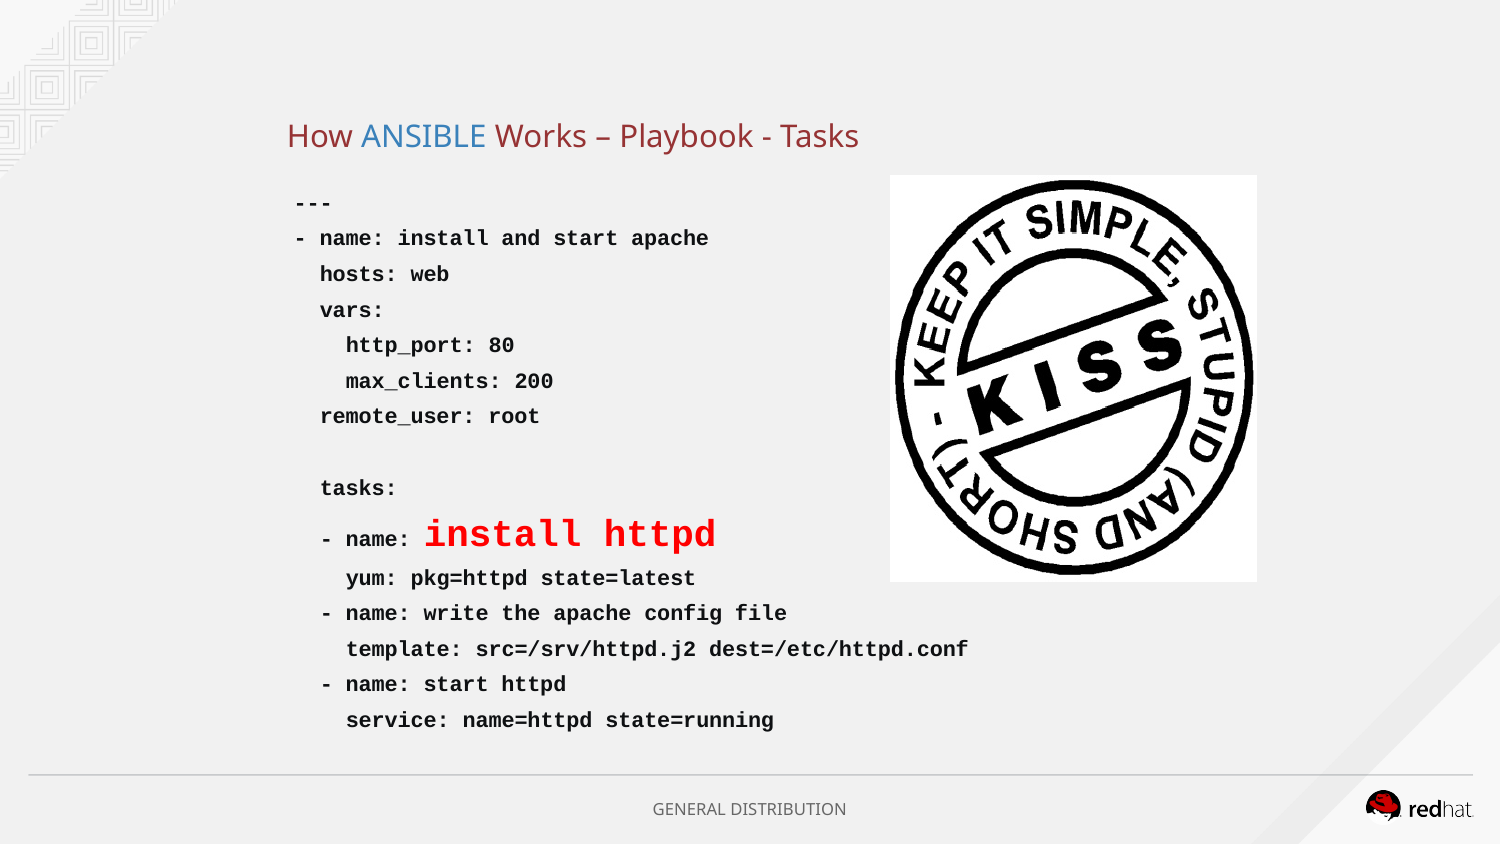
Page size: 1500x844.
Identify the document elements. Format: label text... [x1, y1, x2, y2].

picture [0, 0, 1500, 844]
text_box --- - name: install and start apache hosts: web vars: http_port: 80 max_clients: 200 remote_user: root tasks: - name: install httpd yum: pkg=httpd state=latest - name: write the apache config file template: src=/srv/httpd.j2 dest=/etc/httpd.conf - name: start httpd service: name=httpd state=running [273, 178, 1266, 800]
title How ANSIBLE Works – Playbook - Tasks [271, 0, 1229, 169]
